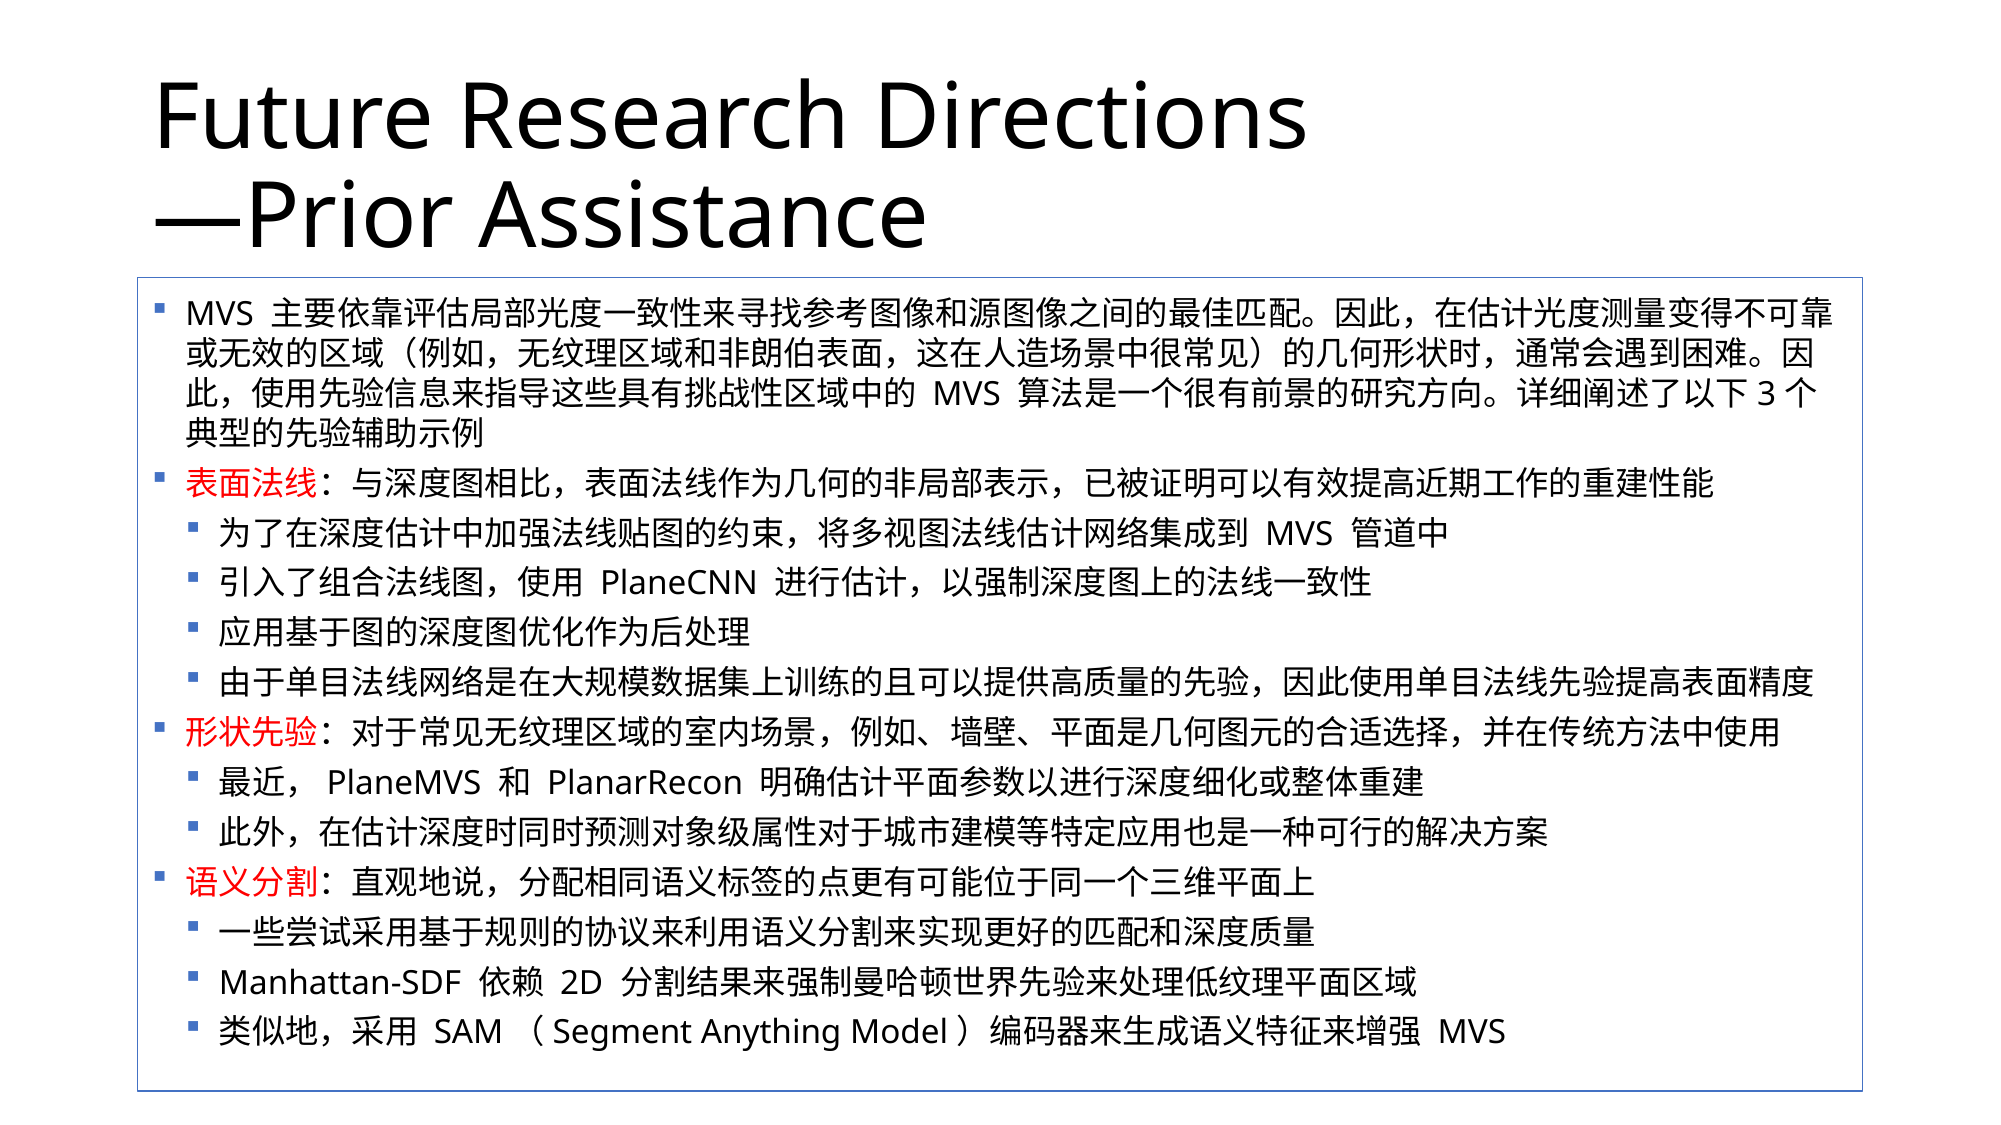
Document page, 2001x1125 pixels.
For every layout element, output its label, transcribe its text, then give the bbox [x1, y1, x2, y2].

text_box MVS 主要依靠评估局部光度一致性来寻找参考图像和源图像之间的最佳匹配。因此，在估计光度测量变得不可靠或无效的区域（例如，无纹理区域和非朗伯表面，这在人造场景中很常见）的几何形状时，通常会遇到困难。因此，使用先验信息来指导这些具有挑战性区域中的 MVS 算法是一个很有前景的研究方向。详细阐述了以下3个典型的先验辅助示例 表面法线：与深度图相比，表面法线作为几何的非局部表示，已被证明可以有效提高近期工作的重建性能 为了在深度估计中加强法线贴图的约束，将多视图法线估计网络集成到 MVS 管道中 引入了组合法线图，使用 PlaneCNN 进行估计，以强制深度图上的法线一致性 应用基于图的深度图优化作为后处理 由于单目法线网络是在大规模数据集上训练的且可以提供高质量的先验，因此使用单目法线先验提高表面精度 形状先验：对于常见无纹理区域的室内场景，例如、墙壁、平面是几何图元的合适选择，并在传统方法中使用 最近，PlaneMVS 和 PlanarRecon 明确估计平面参数以进行深度细化或整体重建 此外，在估计深度时同时预测对象级属性对于城市建模等特定应用也是一种可行的解决方案 语义分割：直观地说，分配相同语义标签的点更有可能位于同一个三维平面上 一些尝试采用基于规则的协议来利用语义分割来实现更好的匹配和深度质量 Manhattan-SDF 依赖 2D 分割结果来强制曼哈顿世界先验来处理低纹理平面区域 类似地，采用 SAM（Segment Anything Model）编码器来生成语义特征来增强 MVS [137, 277, 1863, 1091]
title Future Research Directions —Prior Assistance [137, 59, 1863, 277]
